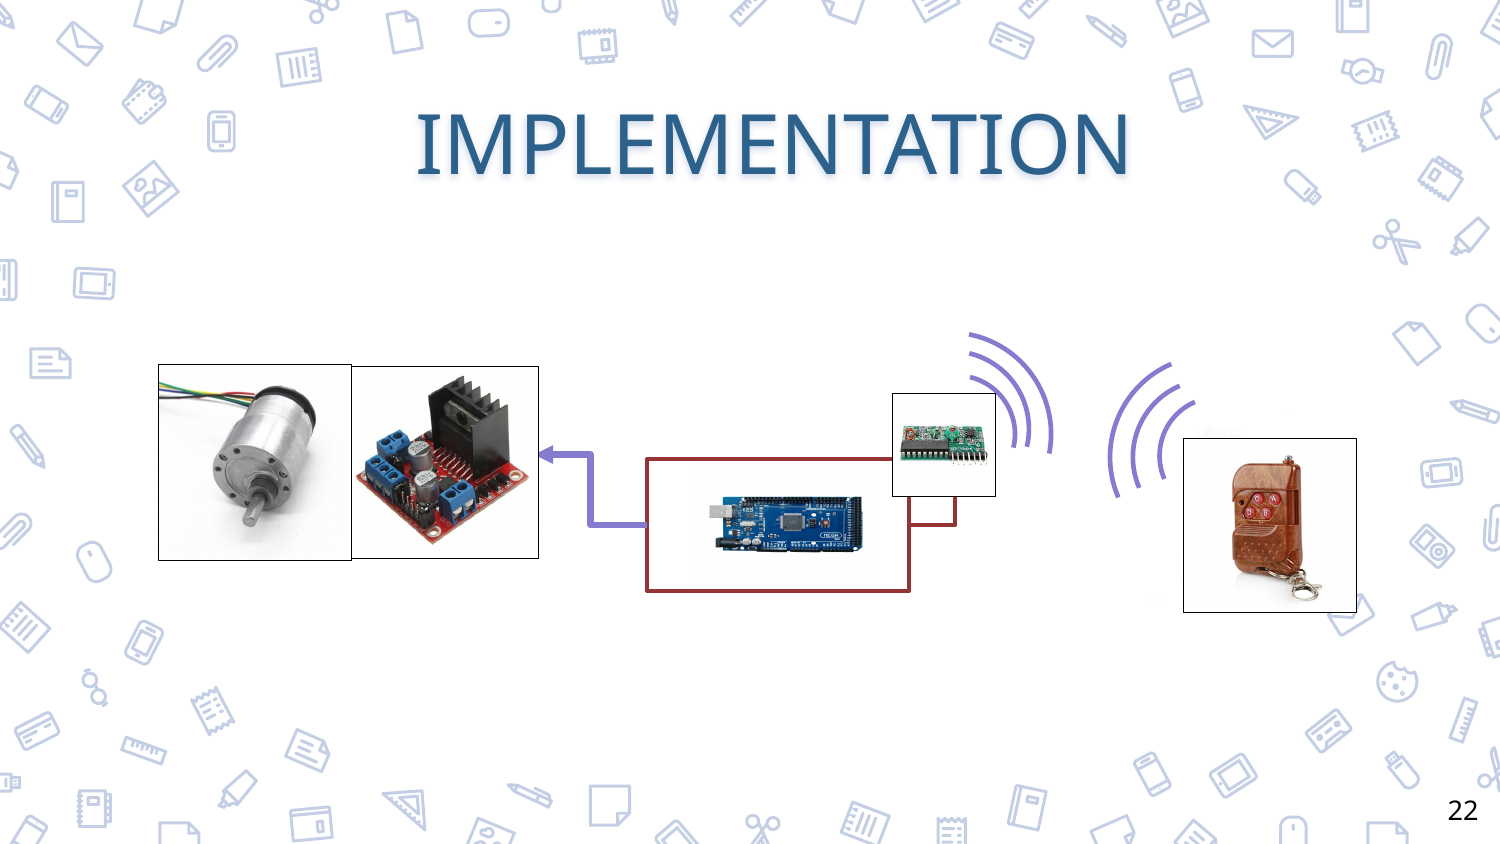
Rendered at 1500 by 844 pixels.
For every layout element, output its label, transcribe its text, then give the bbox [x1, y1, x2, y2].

text_box Controller [645, 457, 911, 593]
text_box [541, 454, 647, 526]
slide_number 22 [1403, 779, 1494, 844]
text_box [1147, 385, 1188, 410]
picture [158, 364, 538, 561]
text_box [1132, 422, 1140, 489]
picture [694, 461, 878, 589]
text_box [1180, 401, 1199, 410]
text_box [899, 505, 966, 516]
text_box [966, 376, 1016, 448]
picture [891, 393, 995, 497]
text_box [960, 352, 1030, 447]
text_box [1109, 363, 1189, 498]
picture [1145, 412, 1357, 612]
text_box IMPLEMENTATION [207, 83, 1343, 207]
text_box [957, 333, 1052, 454]
